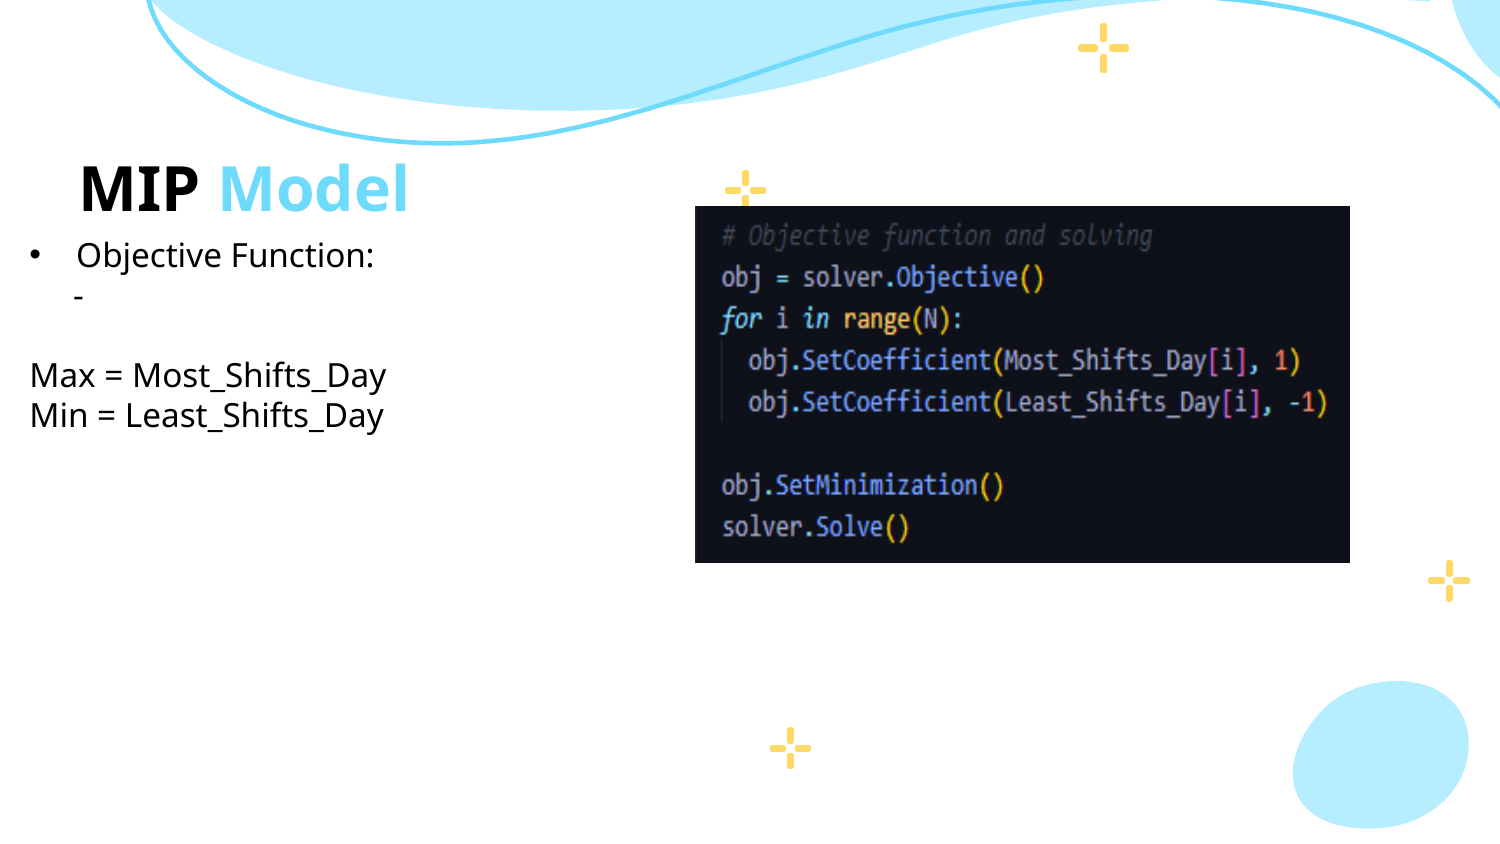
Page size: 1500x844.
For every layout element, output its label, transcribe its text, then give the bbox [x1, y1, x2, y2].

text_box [771, 729, 810, 768]
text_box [1430, 562, 1468, 600]
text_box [1080, 25, 1127, 72]
text_box [1292, 680, 1469, 829]
title MIP Model [63, 95, 696, 239]
picture [695, 206, 1351, 563]
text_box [726, 171, 765, 204]
